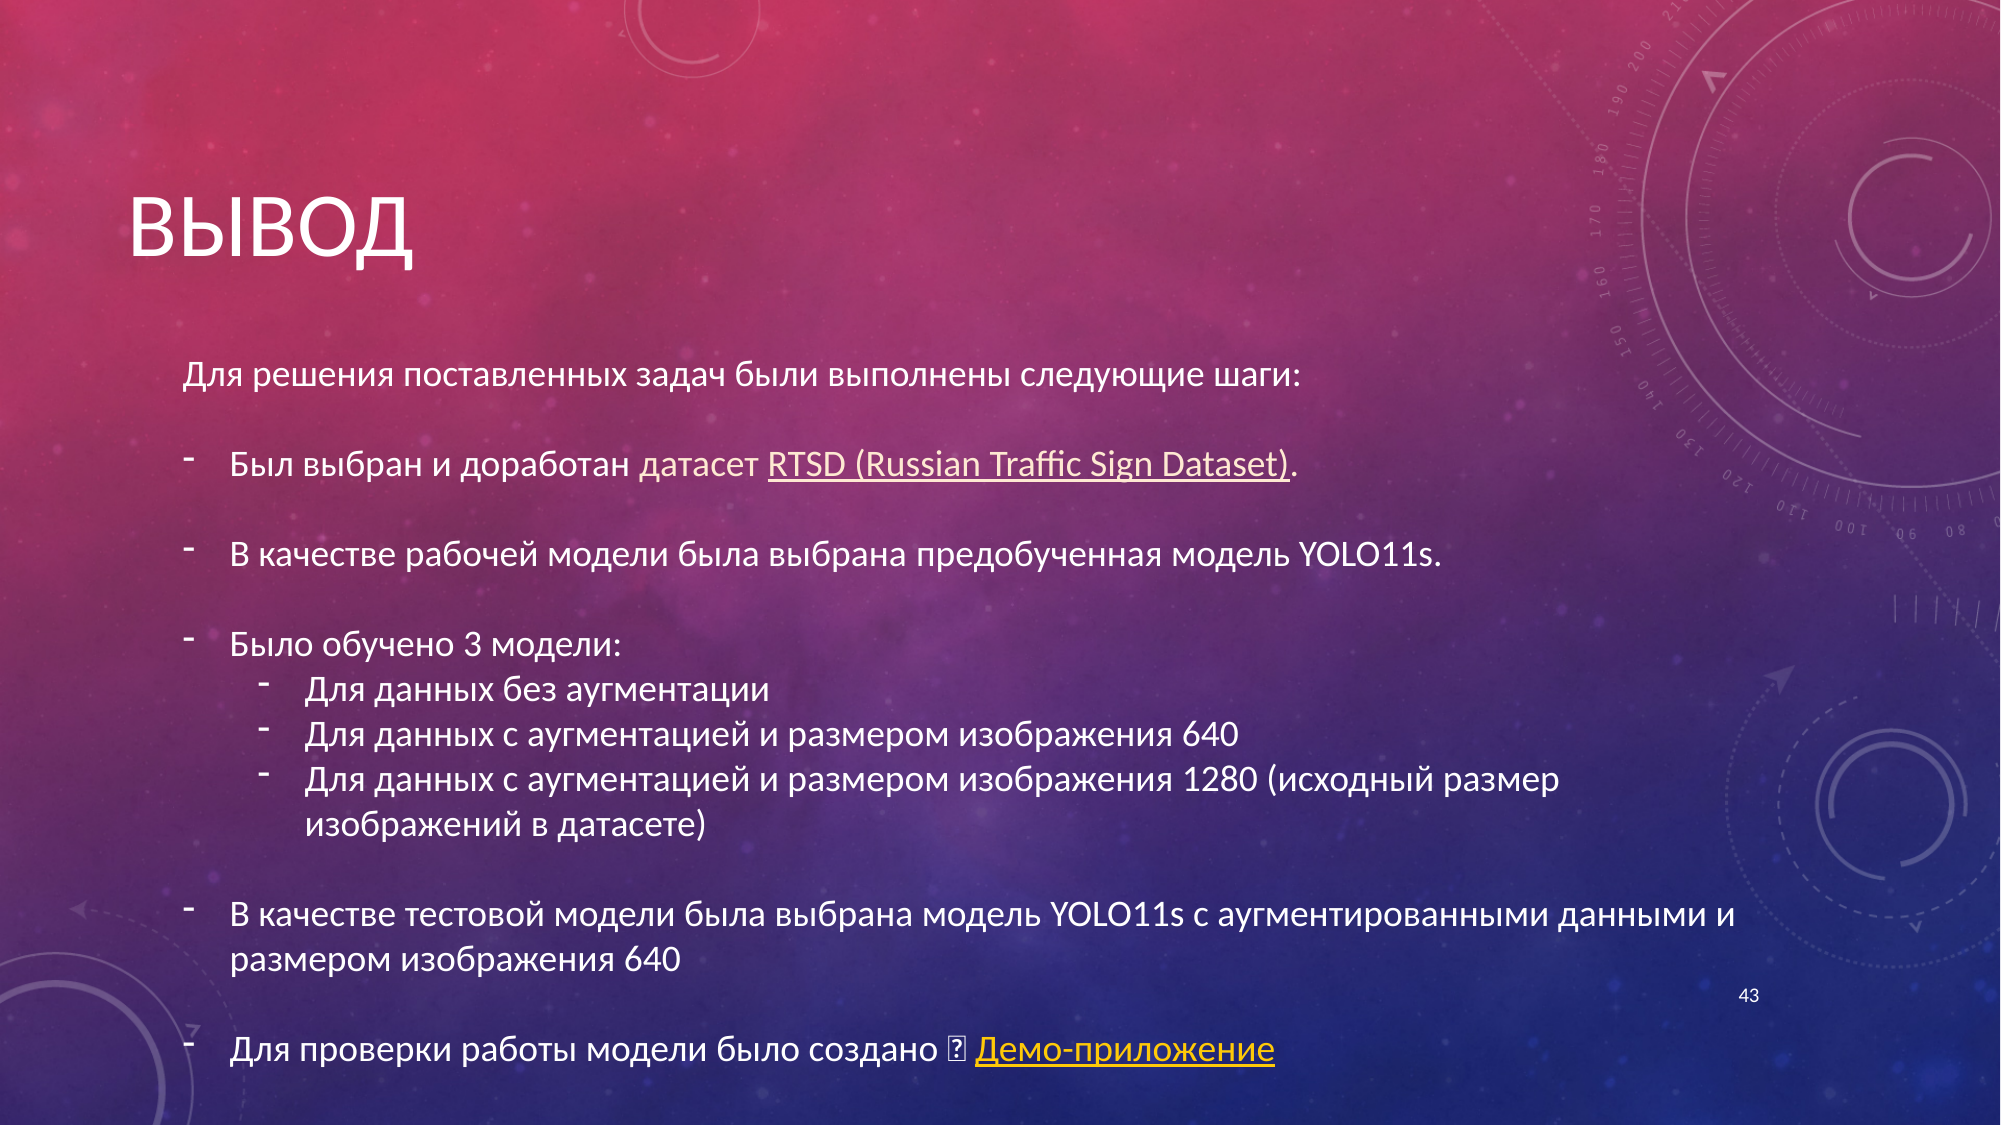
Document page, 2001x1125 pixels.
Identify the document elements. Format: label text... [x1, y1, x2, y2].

title вывод [112, 99, 1775, 339]
text_box Для решения поставленных задач были выполнены следующие шаги: Был выбран и доработан датасет RTSD (Russian Traffic Sign Dataset). В качестве рабочей модели была выбрана предобученная модель YOLO11s. Было обучено 3 модели: Для данных без аугментации Для данных с аугментацией и размером изображения 640 Для данных с аугментацией и размером изображения 1280 (исходный размер изображений в датасете) В качестве тестовой модели была выбрана модель YOLO11s с аугментированными данными и размером изображения 640 Для проверки работы модели было создано 🚀 Демо-приложение [168, 341, 1778, 1077]
picture [0, 0, 2001, 1125]
